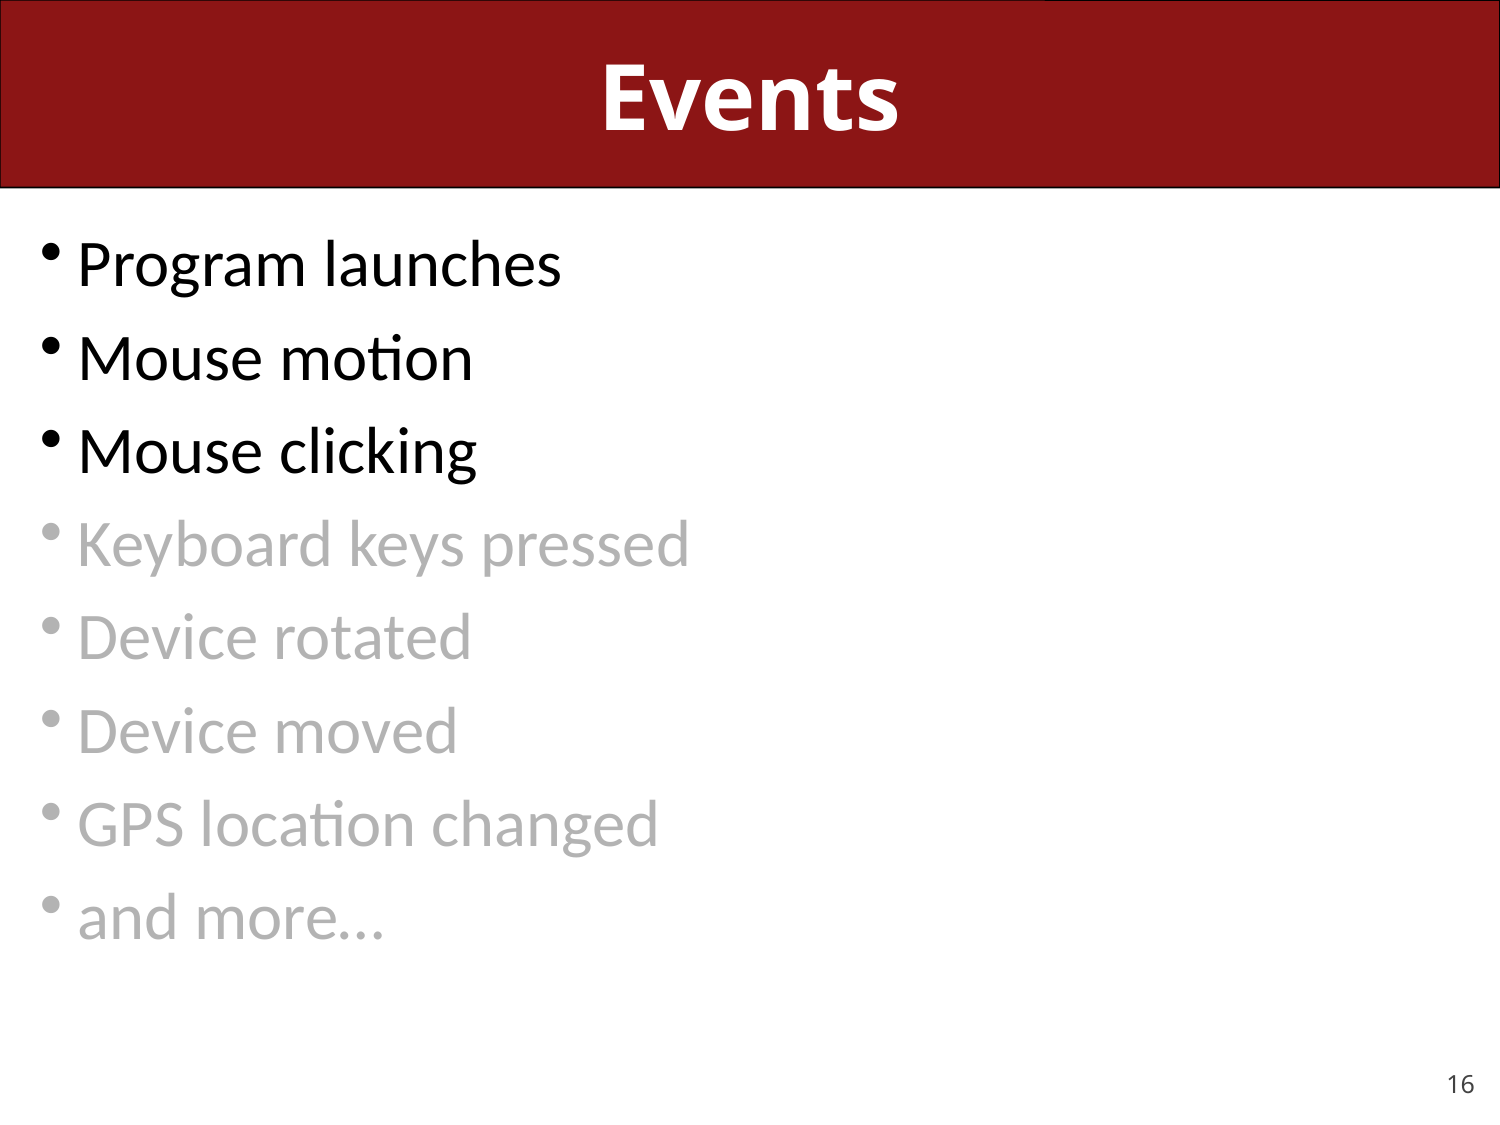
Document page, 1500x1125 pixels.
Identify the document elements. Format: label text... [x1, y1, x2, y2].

list Program launches Mouse motion Mouse clicking Keyboard keys pressed Device rotated Device moved GPS location changed and more… [24, 212, 1475, 1063]
title Events [75, 0, 1425, 188]
